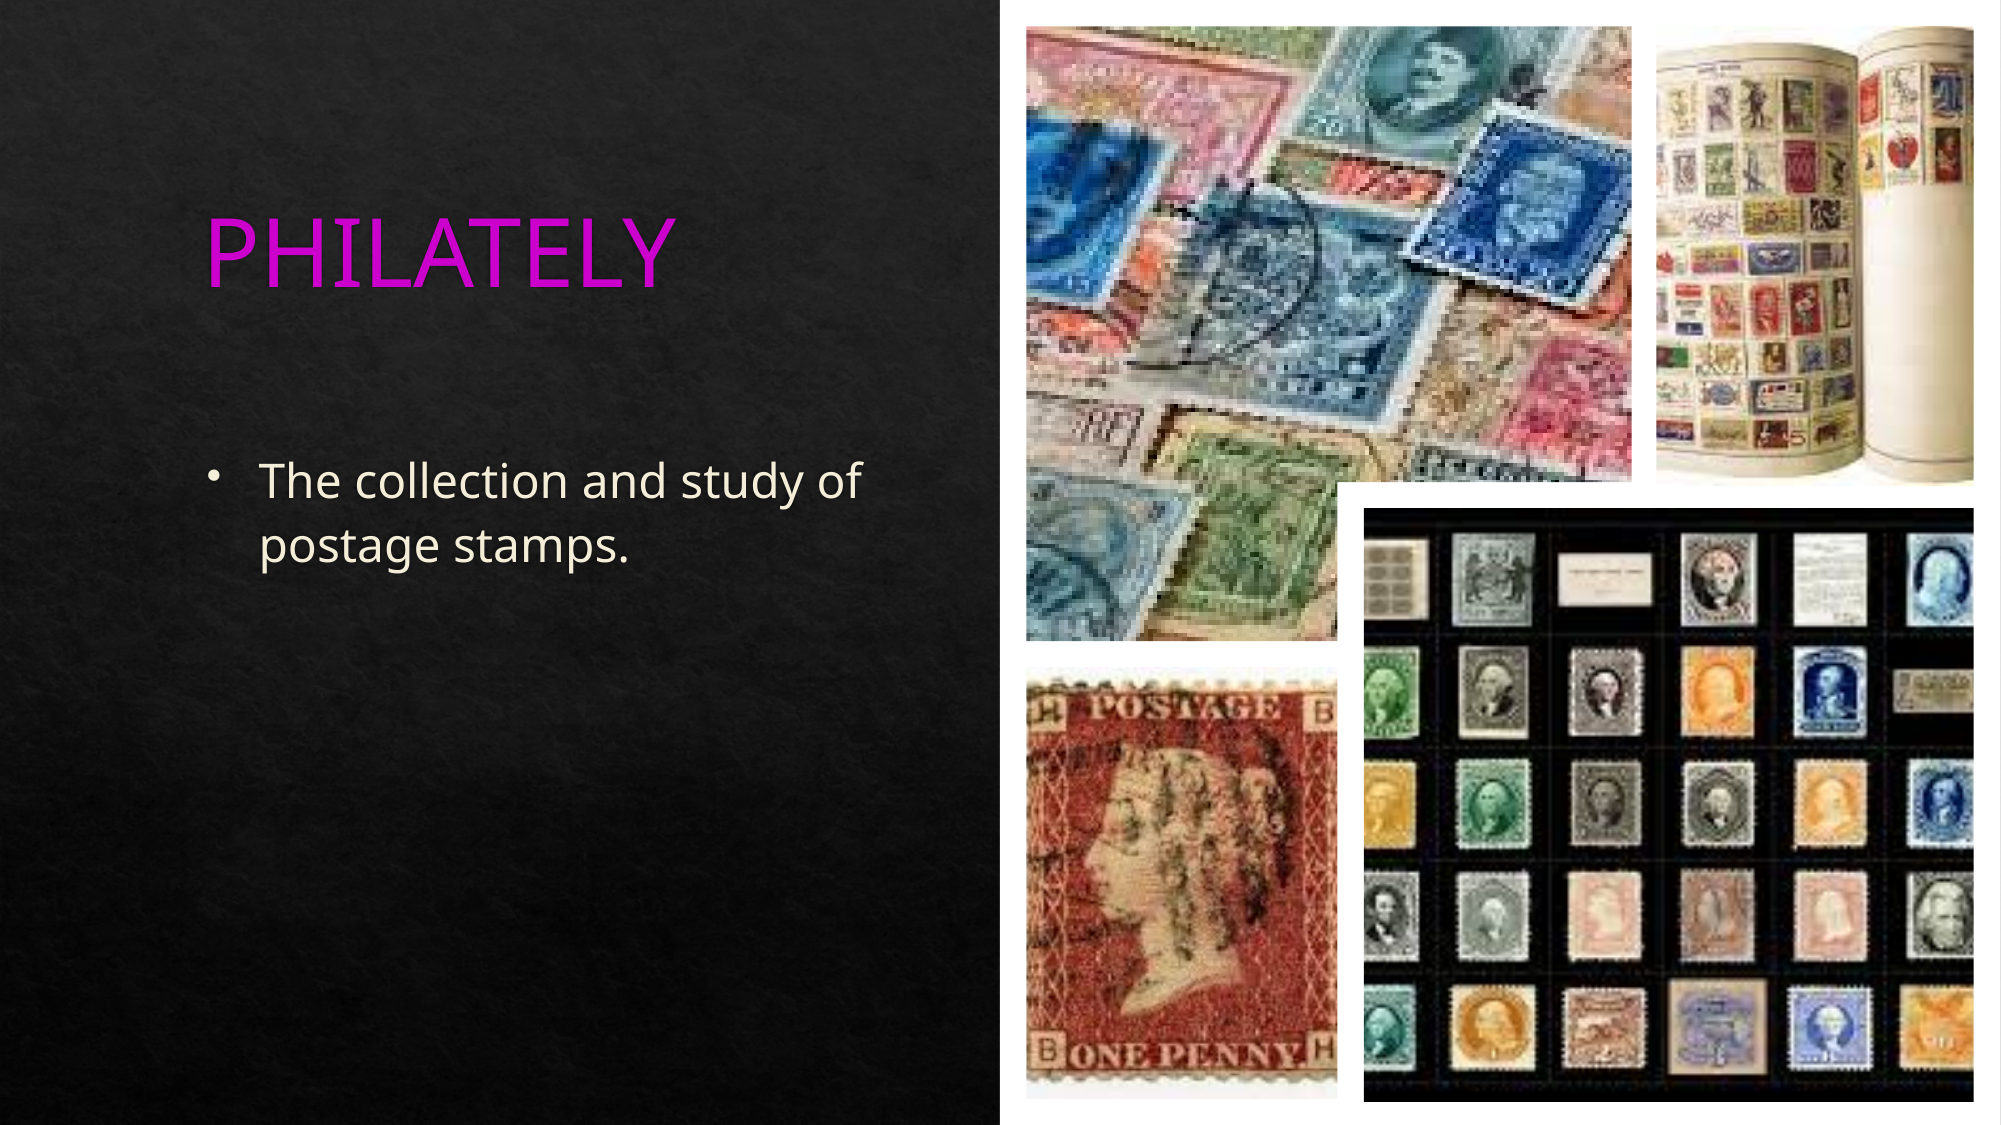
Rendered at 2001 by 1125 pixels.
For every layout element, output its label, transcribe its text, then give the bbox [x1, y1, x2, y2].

list The collection and study of postage stamps. [187, 437, 914, 950]
picture [1026, 667, 1338, 1099]
text_box [0, 0, 999, 1125]
picture [1656, 26, 1974, 486]
title PHILATELY [187, 99, 914, 413]
picture [1026, 26, 1974, 1102]
text_box [999, 0, 2000, 1125]
